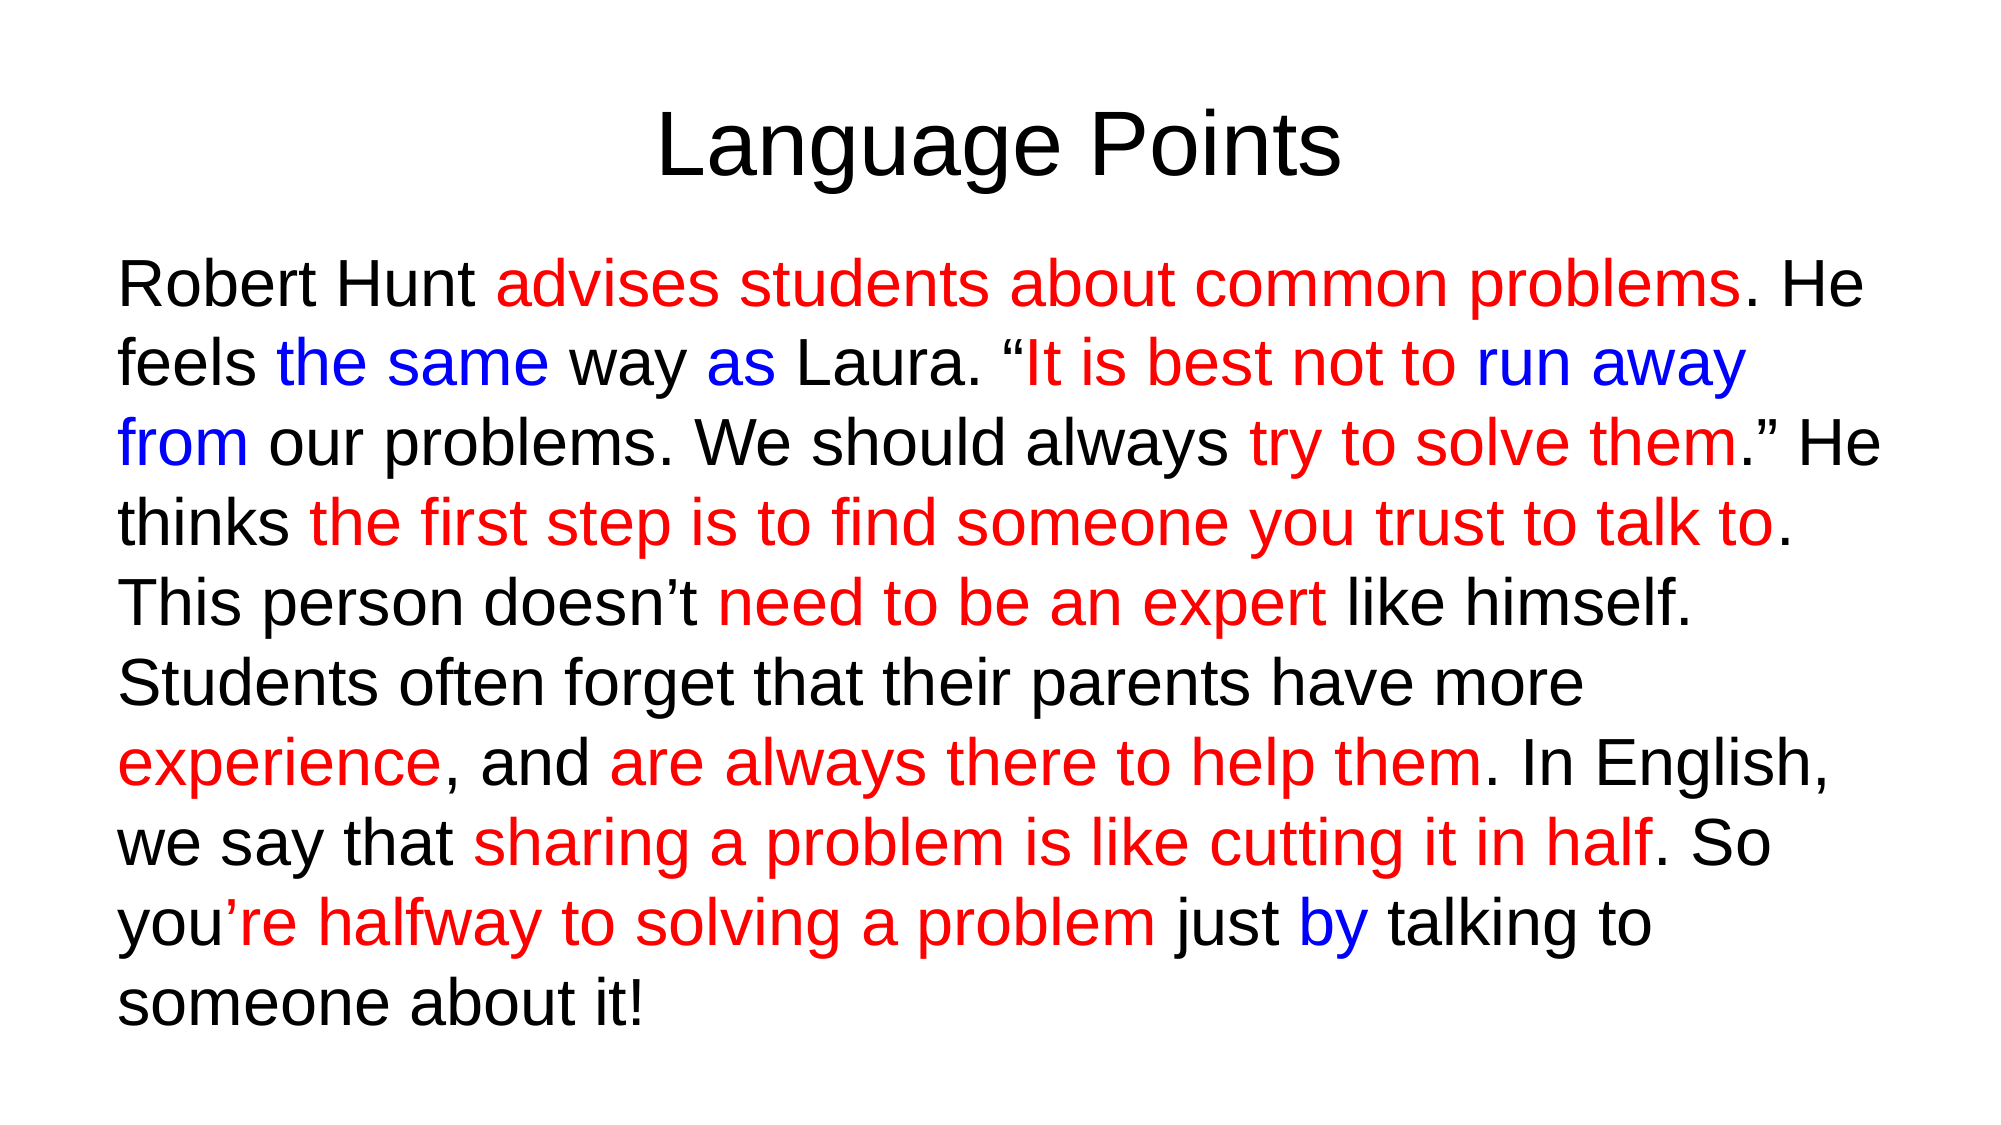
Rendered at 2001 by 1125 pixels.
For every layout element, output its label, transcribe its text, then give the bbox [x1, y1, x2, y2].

list Robert Hunt advises students about common problems. He feels the same way as Laura. “It is best not to run away from our problems. We should always try to solve them.” He thinks the first step is to find someone you trust to talk to. This person doesn’t need to be an expert like himself. Students often forget that their parents have more experience, and are always there to help them. In English, we say that sharing a problem is like cutting it in half. So you’re halfway to solving a problem just by talking to someone about it! [102, 231, 1903, 1047]
title Language Points [99, 45, 1900, 233]
